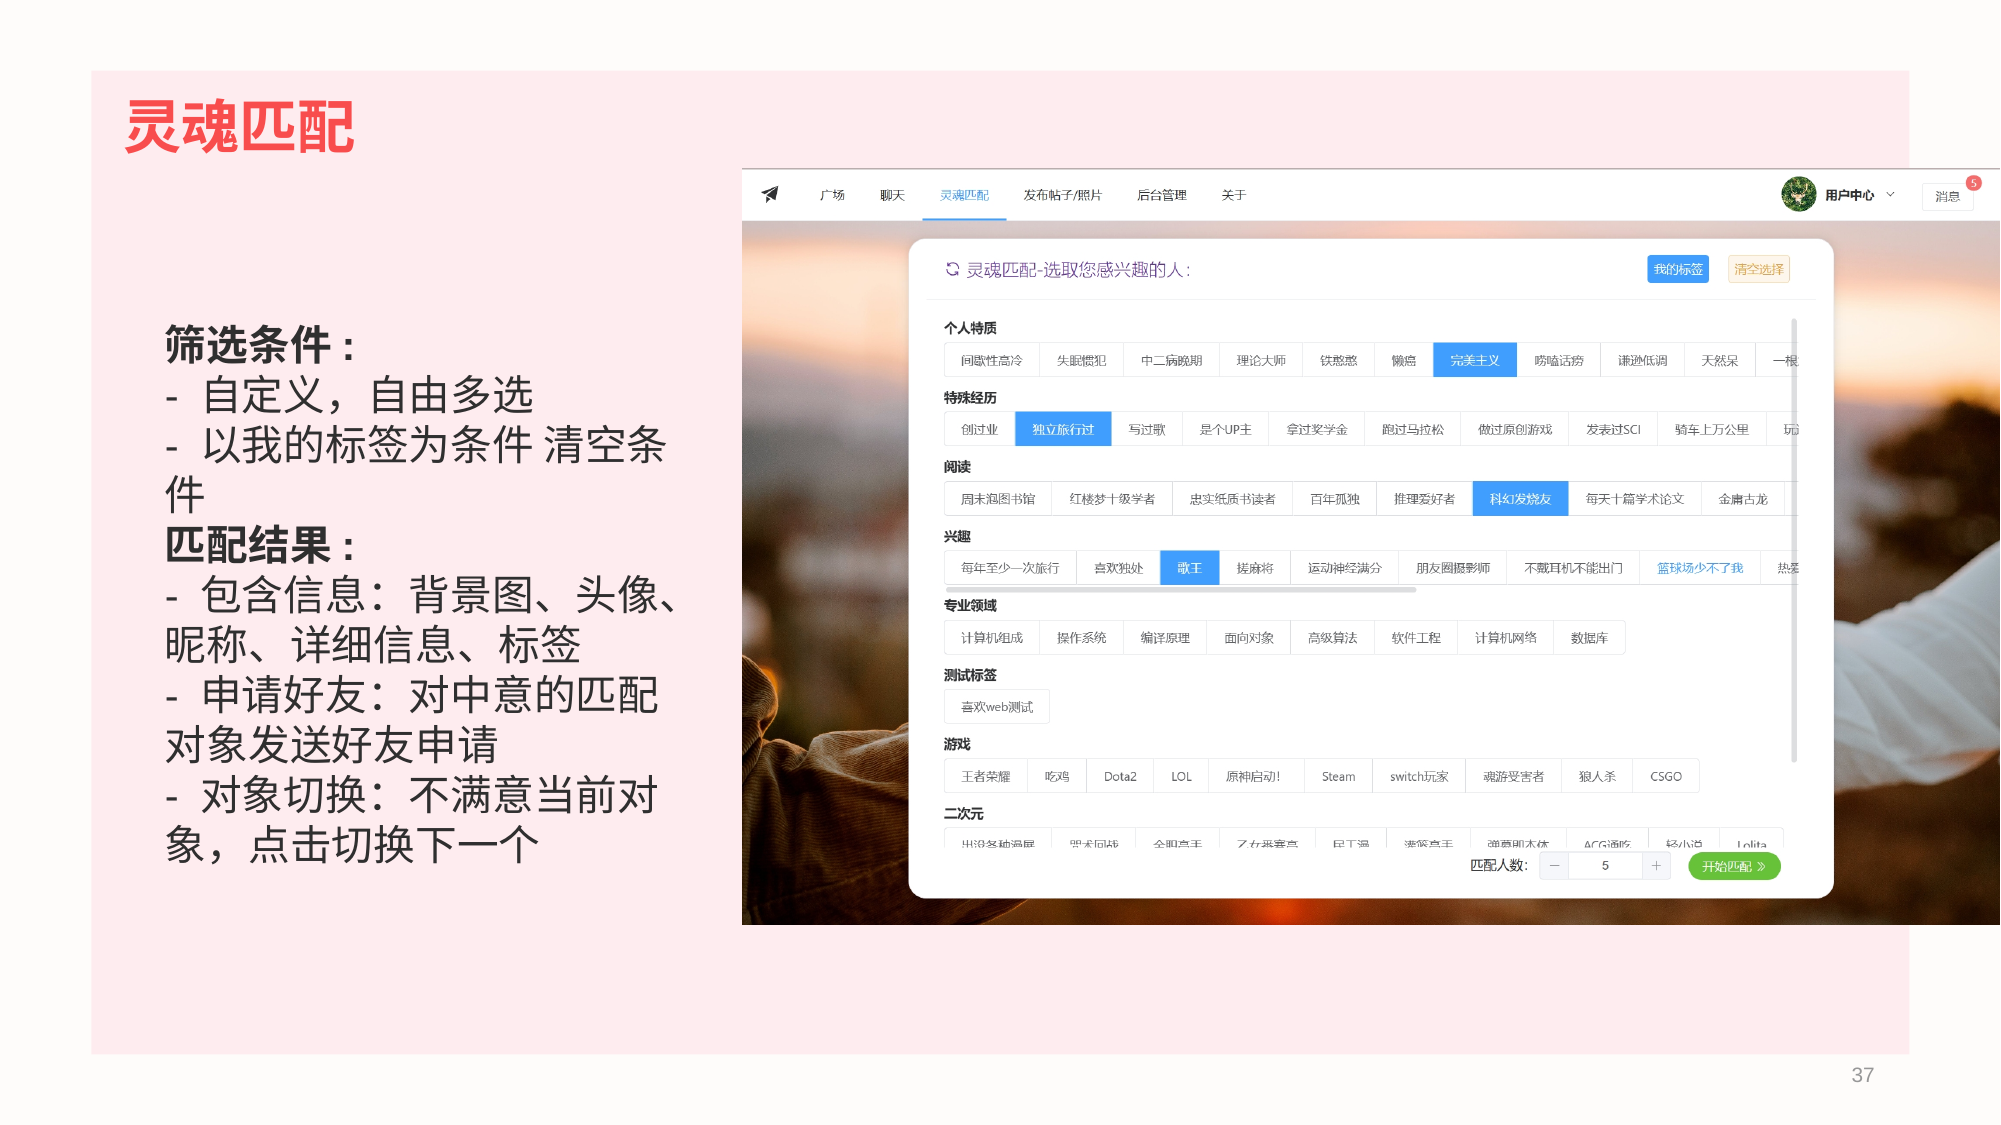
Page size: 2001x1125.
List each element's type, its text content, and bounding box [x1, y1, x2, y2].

picture [0, 0, 2000, 1125]
slide_number 37 [1452, 1056, 1890, 1092]
text_box 筛选条件: - 自定义，自由多选 - 以我的标签为条件 清空条件 匹配结果: - 包含信息：背景图、头像、昵称、详细信息、标签 - 申请好友：对中意的匹配对象发送好友申请 - 对象切换：不满意当前对象，点击切换下一个 [149, 311, 702, 877]
title 灵魂匹配 [108, 0, 1890, 169]
